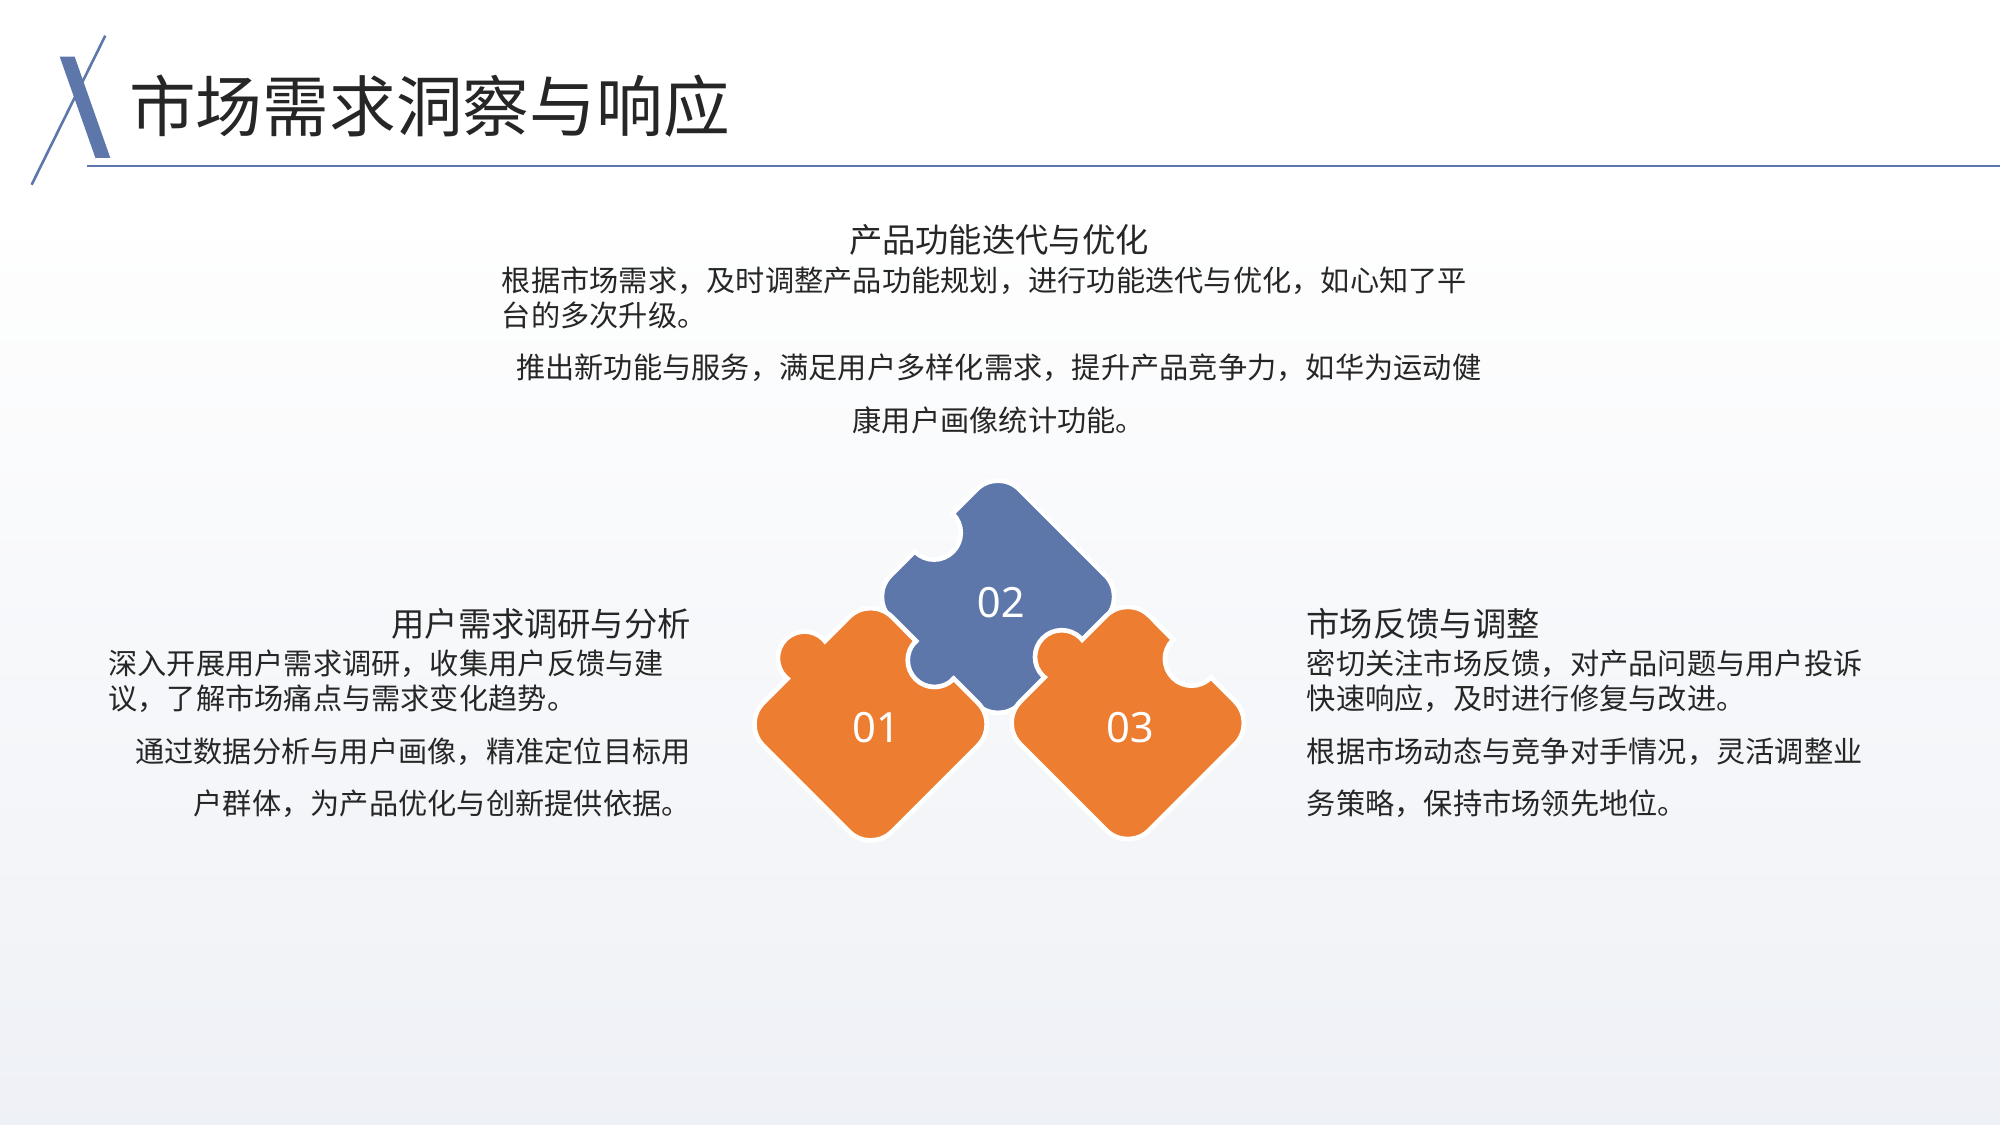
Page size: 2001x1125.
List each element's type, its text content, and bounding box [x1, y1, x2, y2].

text_box 市场反馈与调整 [1306, 585, 1890, 641]
text_box 02 [928, 560, 1073, 616]
text_box 深入开展用户需求调研，收集用户反馈与建议，了解市场痛点与需求变化趋势。 通过数据分析与用户画像，精准定位目标用户群体，为产品优化与创新提供依据。 [108, 645, 691, 953]
text_box 市场需求洞察与响应 [129, 65, 1890, 137]
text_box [10, 52, 126, 169]
text_box 根据市场需求，及时调整产品功能规划，进行功能迭代与优化，如心知了平台的多次升级。 推出新功能与服务，满足用户多样化需求，提升产品竞争力，如华为运动健康用户画像统计功能。 [501, 262, 1497, 464]
text_box 用户需求调研与分析 [108, 585, 691, 641]
text_box [1011, 606, 1244, 840]
text_box 01 [804, 685, 948, 741]
text_box [881, 480, 1115, 713]
text_box [0, 0, 2000, 1125]
text_box [754, 608, 987, 841]
text_box 密切关注市场反馈，对产品问题与用户投诉快速响应，及时进行修复与改进。 根据市场动态与竞争对手情况，灵活调整业务策略，保持市场领先地位。 [1306, 645, 1890, 953]
text_box 产品功能迭代与优化 [501, 202, 1497, 257]
text_box 03 [1058, 685, 1202, 741]
